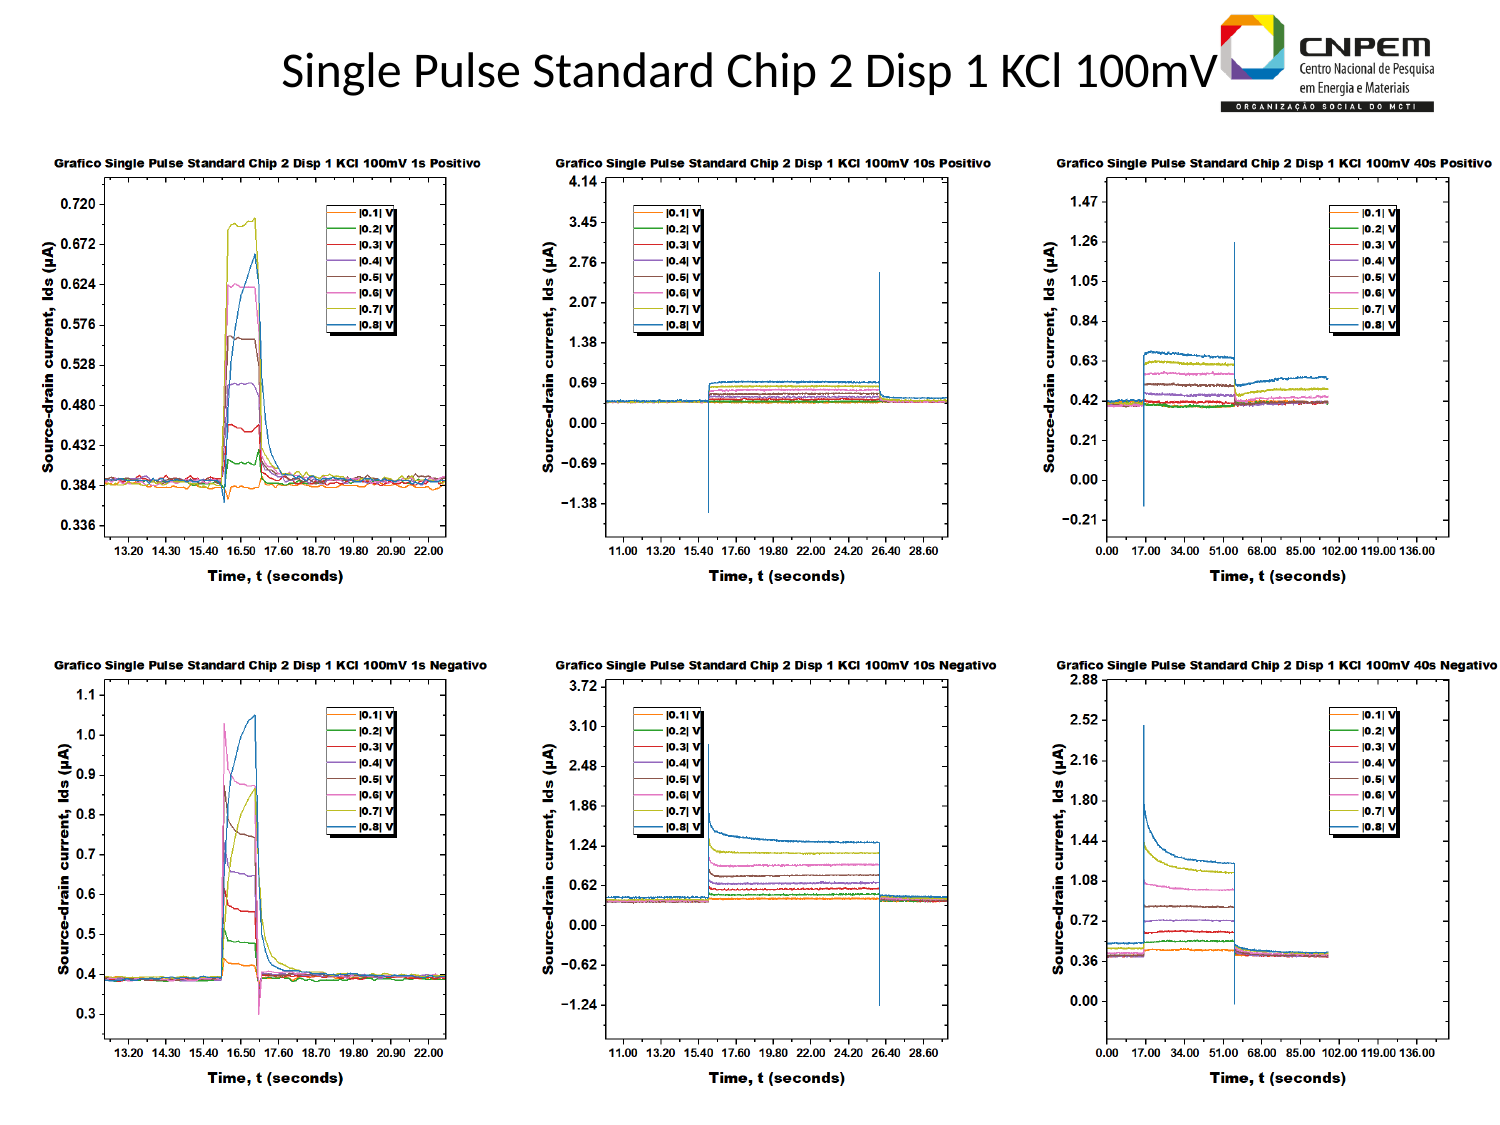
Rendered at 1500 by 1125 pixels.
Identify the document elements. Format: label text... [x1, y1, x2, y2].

picture [14, 1, 1500, 1122]
text_box Single Pulse Standard Chip 2 Disp 1 KCl 100mV [266, 29, 1194, 105]
